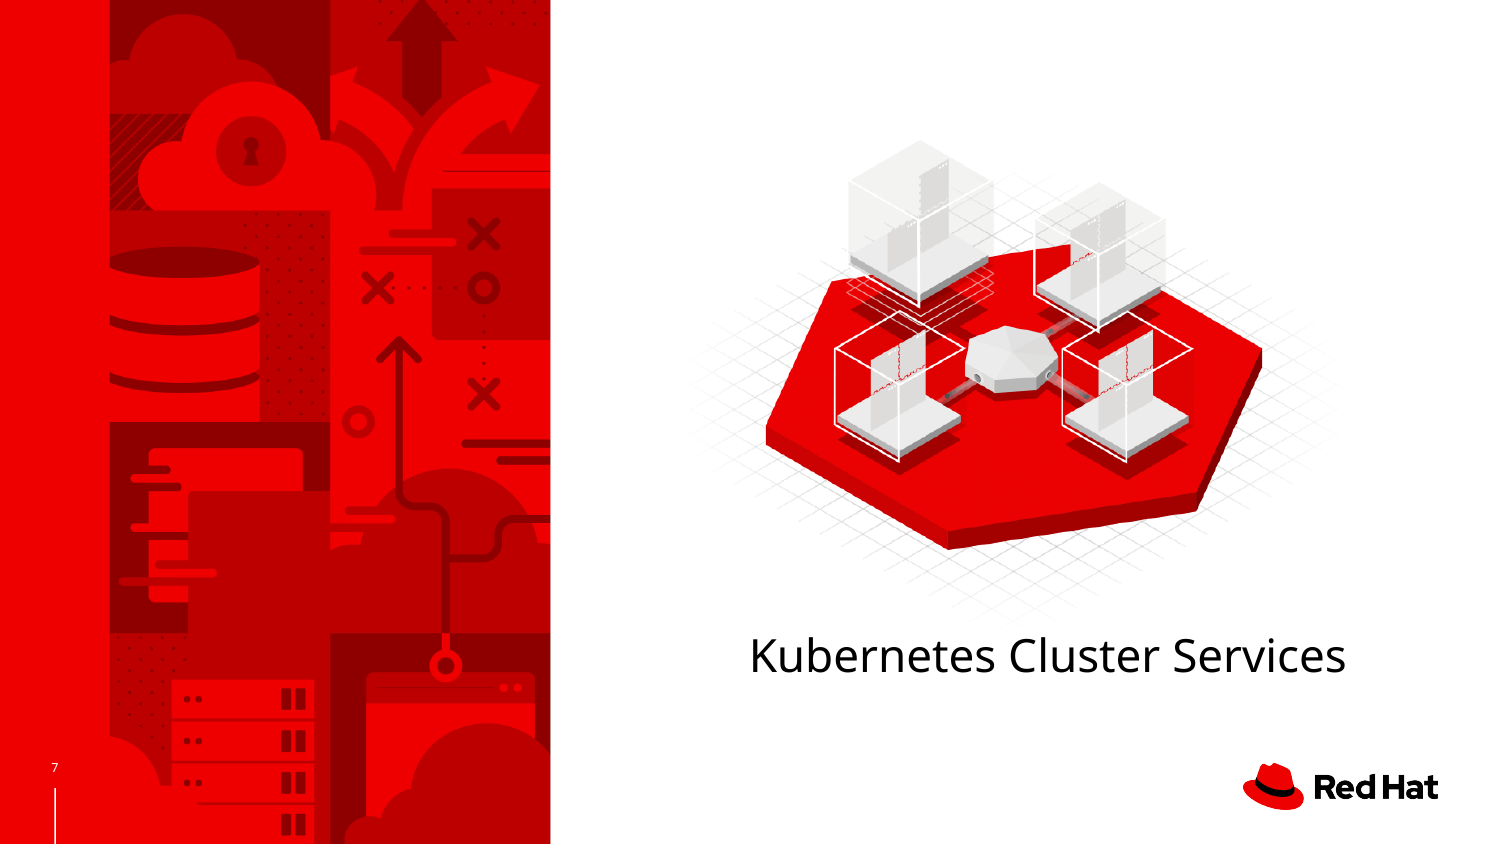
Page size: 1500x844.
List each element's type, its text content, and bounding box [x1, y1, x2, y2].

slide_number ‹#› [10, 759, 101, 777]
picture [0, 0, 1500, 844]
picture [1243, 763, 1438, 810]
text_box Kubernetes Cluster Services [716, 639, 1380, 718]
